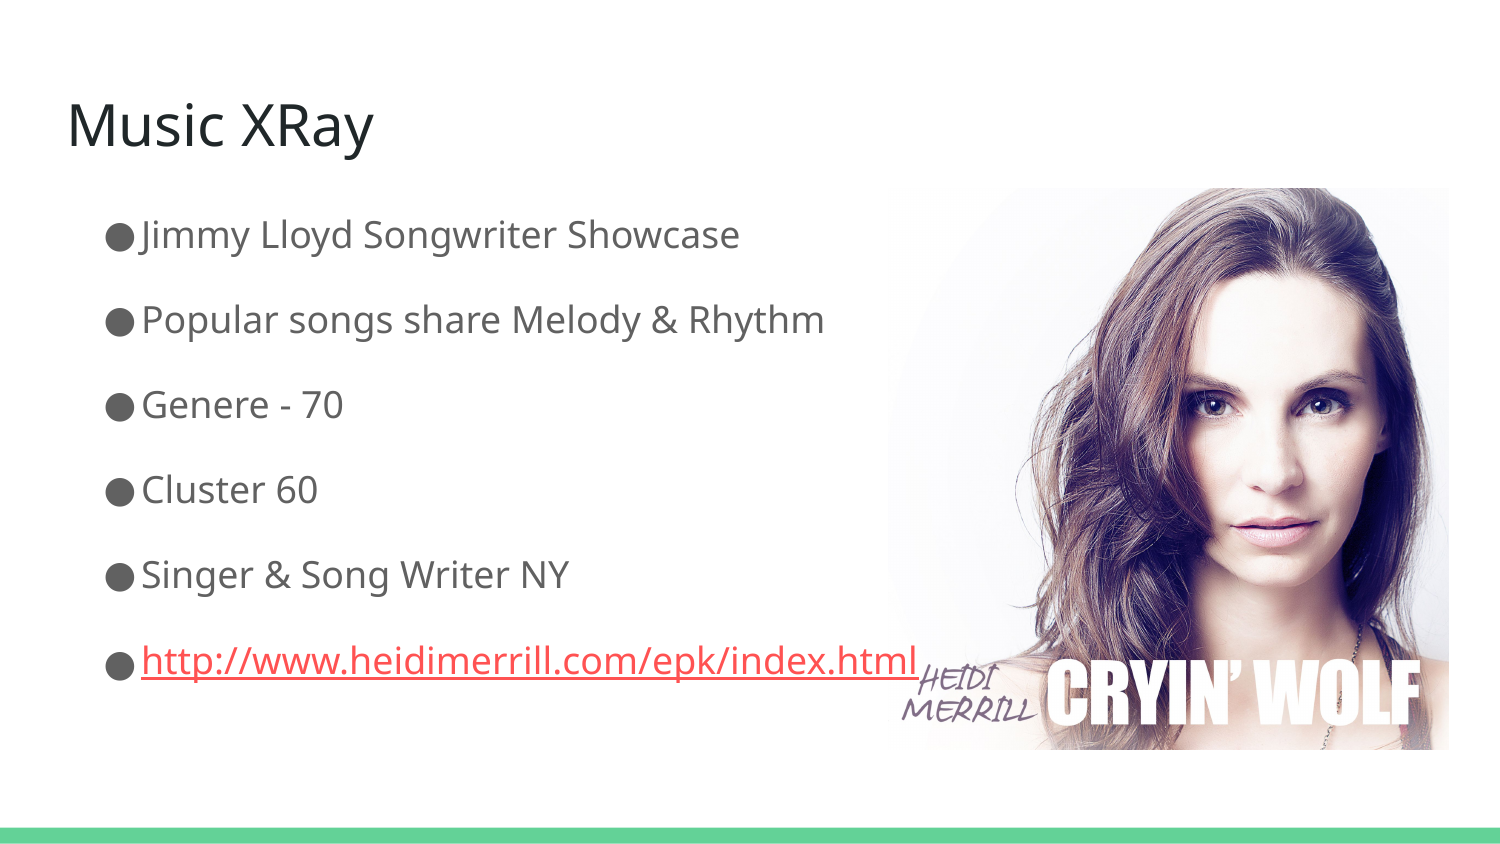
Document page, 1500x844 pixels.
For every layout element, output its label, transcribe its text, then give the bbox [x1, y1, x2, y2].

picture [888, 188, 1450, 750]
list Jimmy Lloyd Songwriter Showcase Popular songs share Melody & Rhythm Genere - 70 Cluster 60 Singer & Song Writer NY http://www.heidimerrill.com/epk/index.html [51, 189, 886, 750]
title Music XRay [51, 72, 1449, 167]
